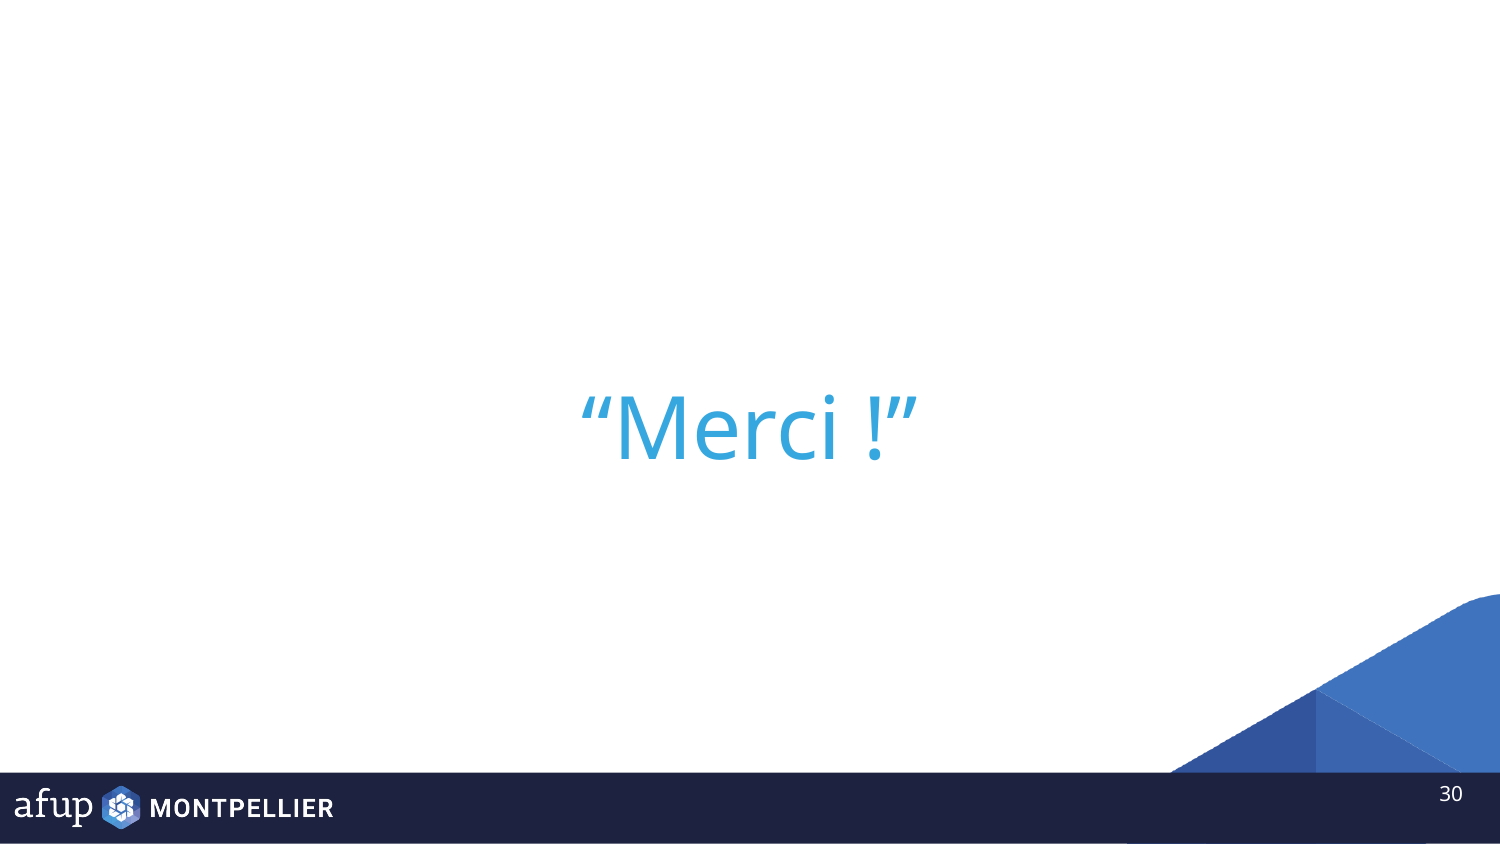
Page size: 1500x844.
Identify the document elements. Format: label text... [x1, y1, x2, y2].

picture [12, 783, 338, 832]
title “Merci !” [51, 357, 1449, 487]
picture [1126, 594, 1500, 772]
slide_number ‹#› [1387, 762, 1478, 828]
